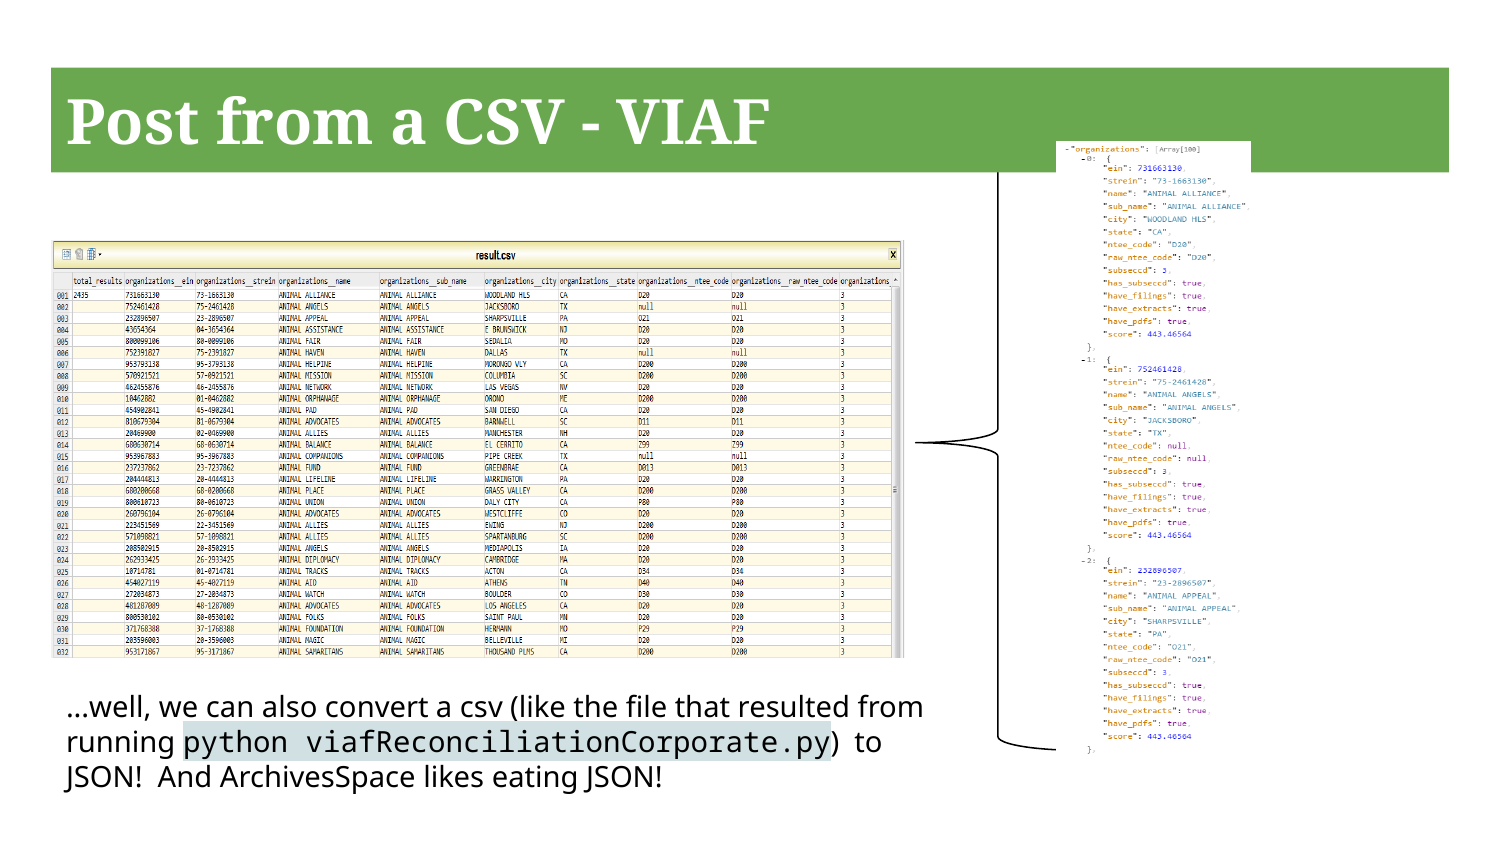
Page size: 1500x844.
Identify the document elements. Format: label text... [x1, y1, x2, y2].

title Post from a CSV - VIAF [51, 67, 1449, 173]
picture [1055, 140, 1252, 757]
text_box ...well, we can also convert a csv (like the file that resulted from running python viafReconciliationCorporate.py) to JSON! And ArchivesSpace likes eating JSON! [51, 673, 967, 801]
text_box [915, 173, 1050, 750]
picture [50, 239, 906, 658]
